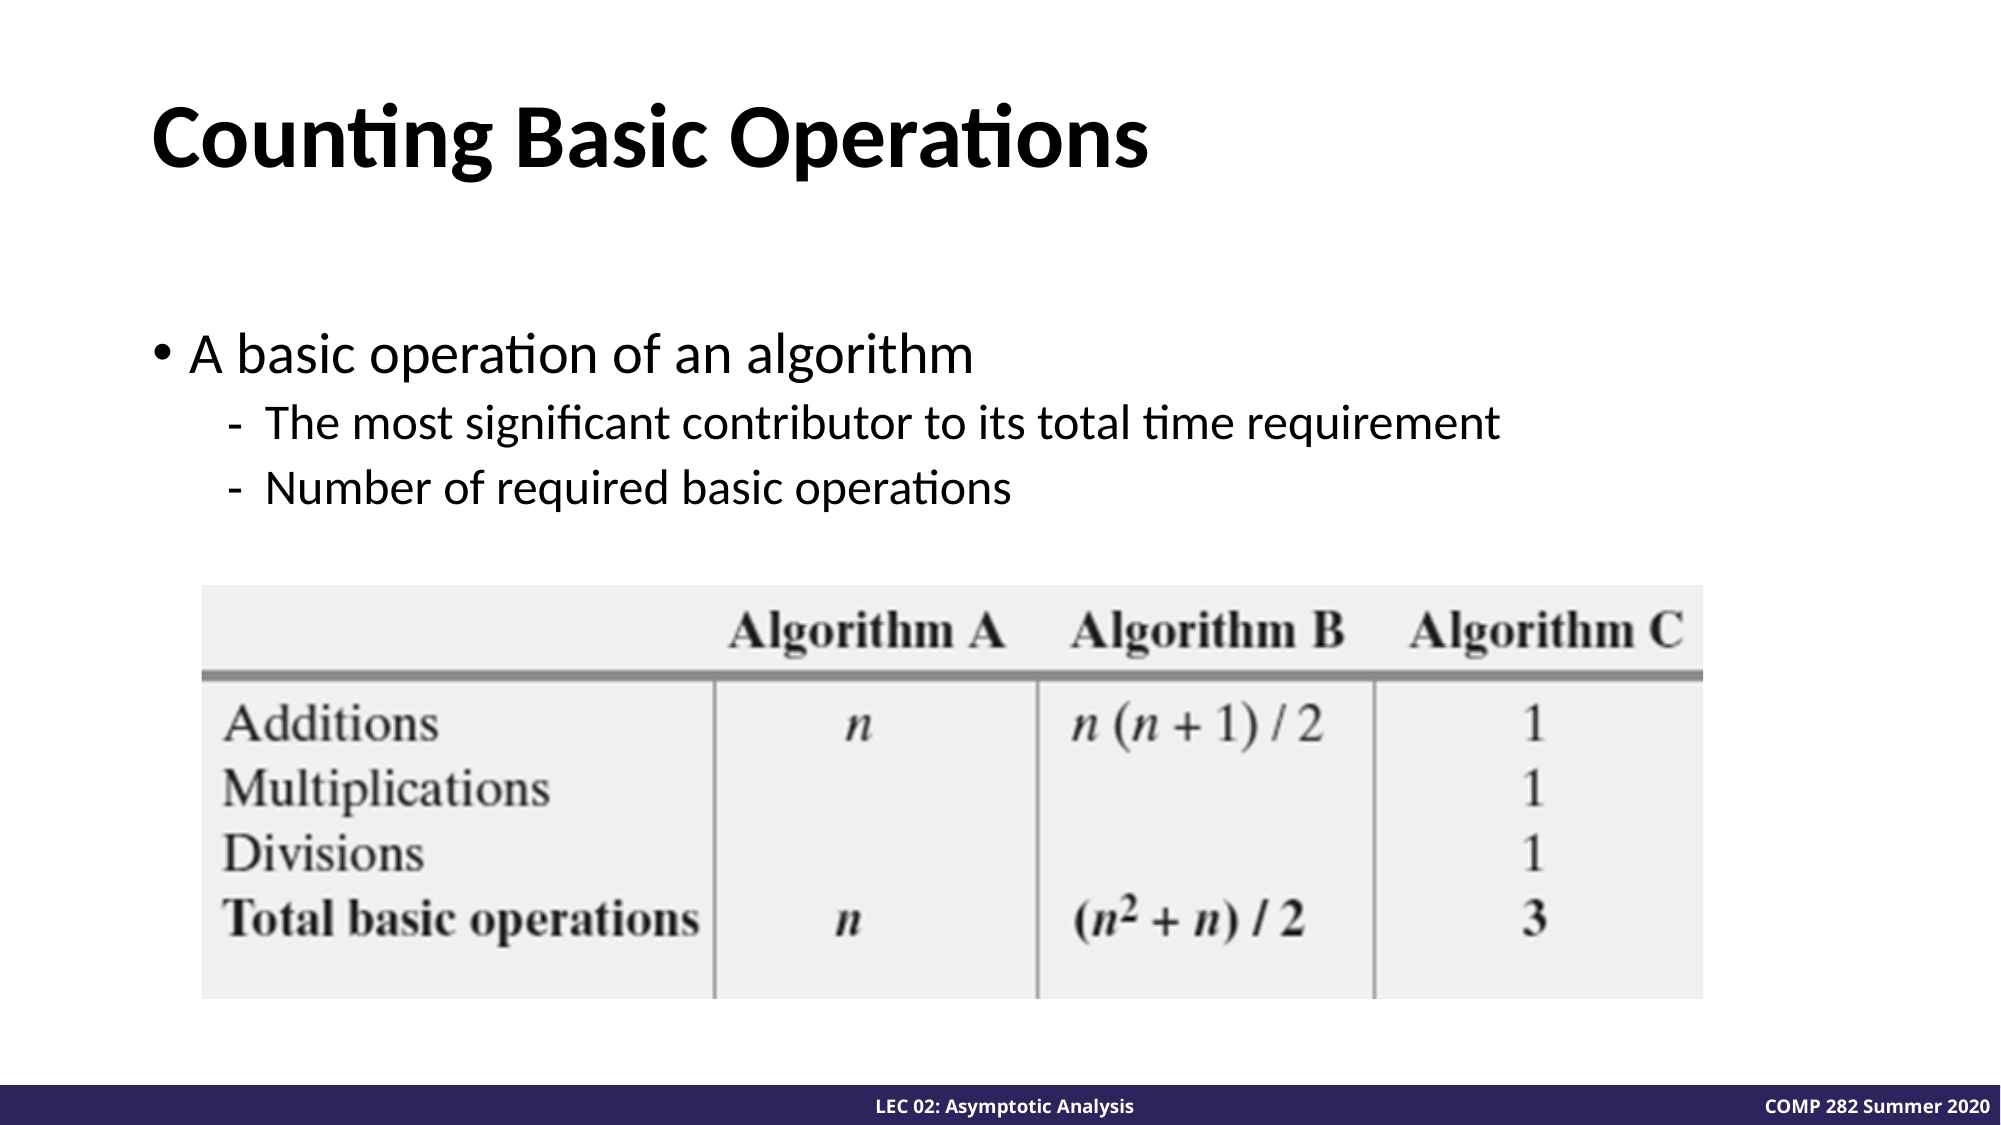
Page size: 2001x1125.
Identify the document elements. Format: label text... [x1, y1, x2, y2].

text_box [201, 585, 1704, 999]
list A basic operation of an algorithm The most significant contributor to its total time requirement Number of required basic operations [137, 224, 1863, 1014]
title Counting Basic Operations [137, 74, 1863, 200]
